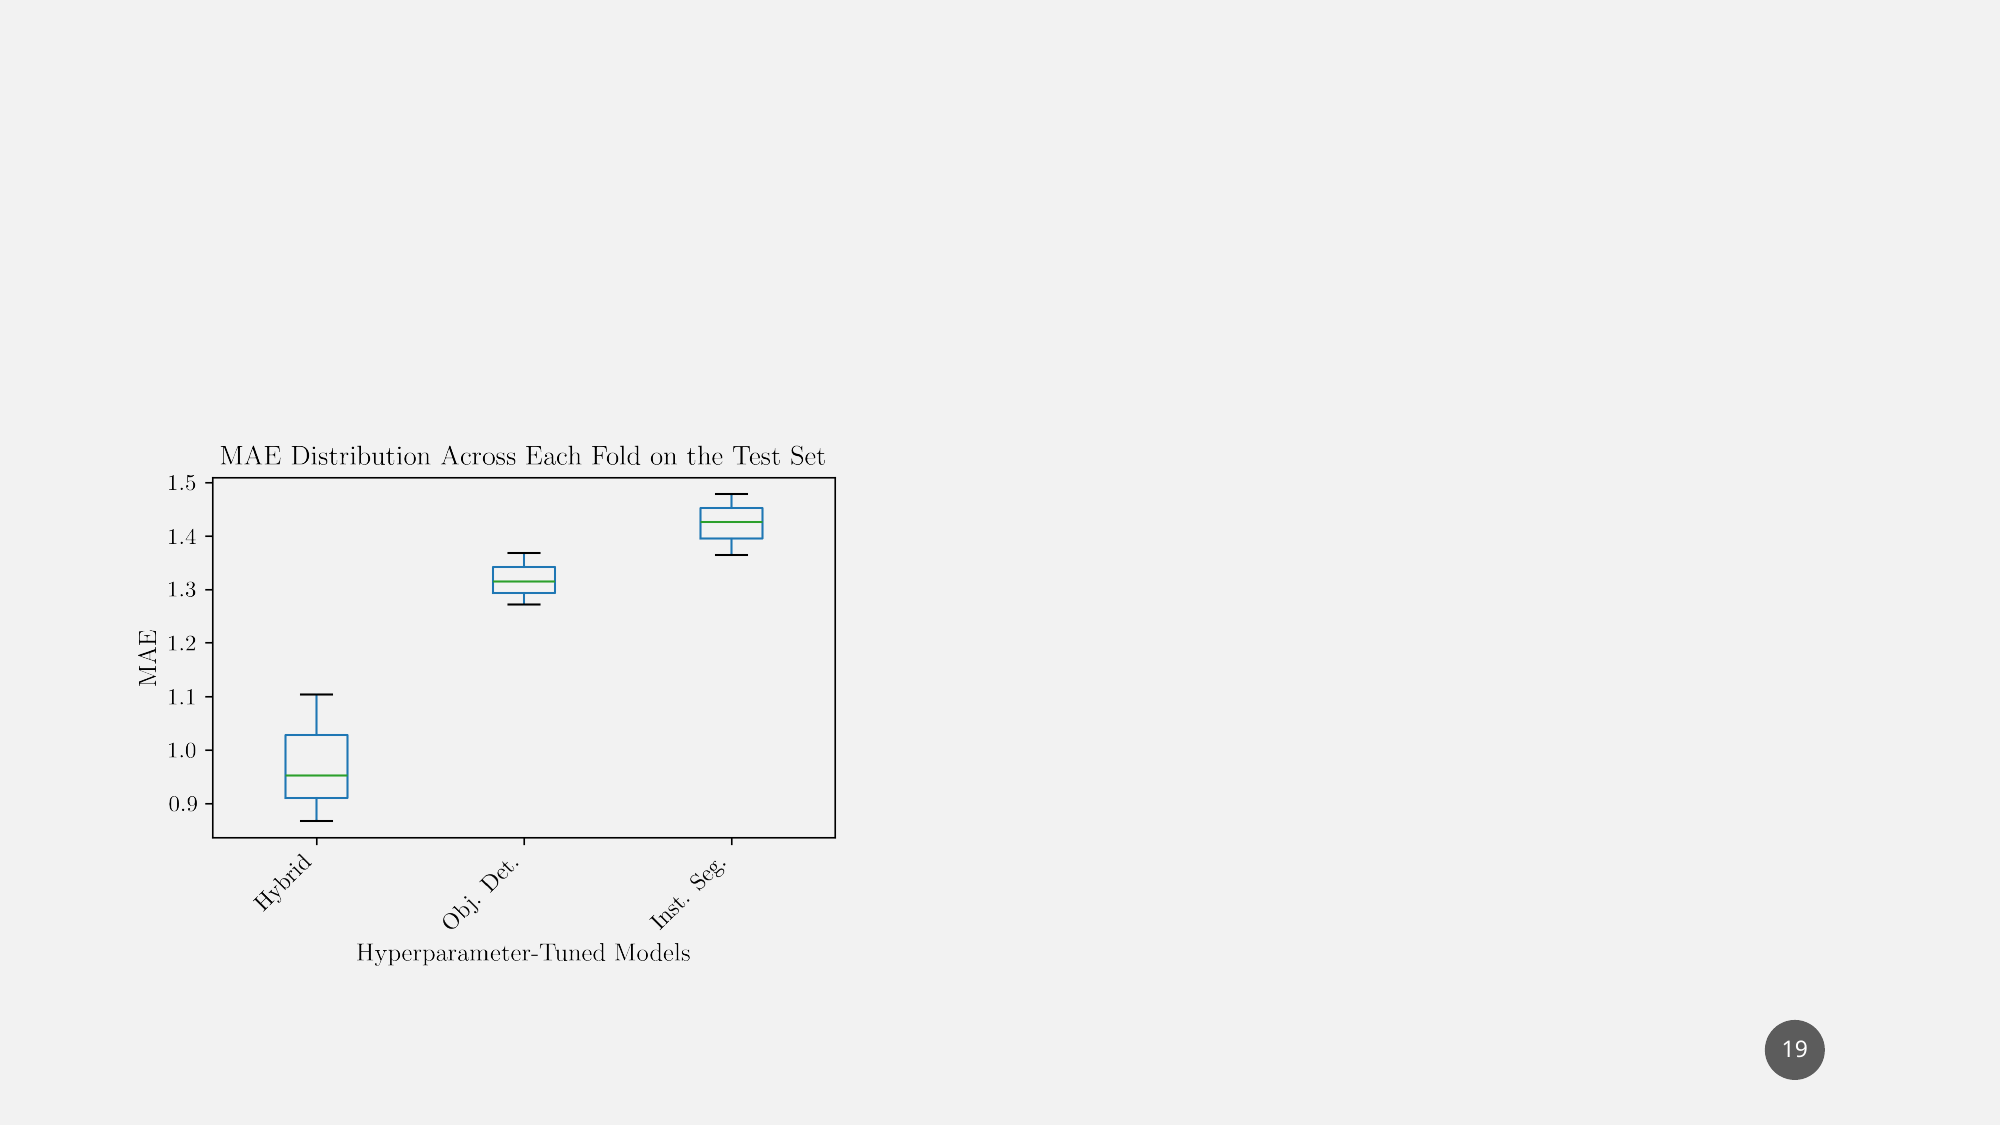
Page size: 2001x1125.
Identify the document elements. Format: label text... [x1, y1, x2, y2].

picture [111, 392, 862, 993]
slide_number 19 [1764, 1019, 1825, 1080]
